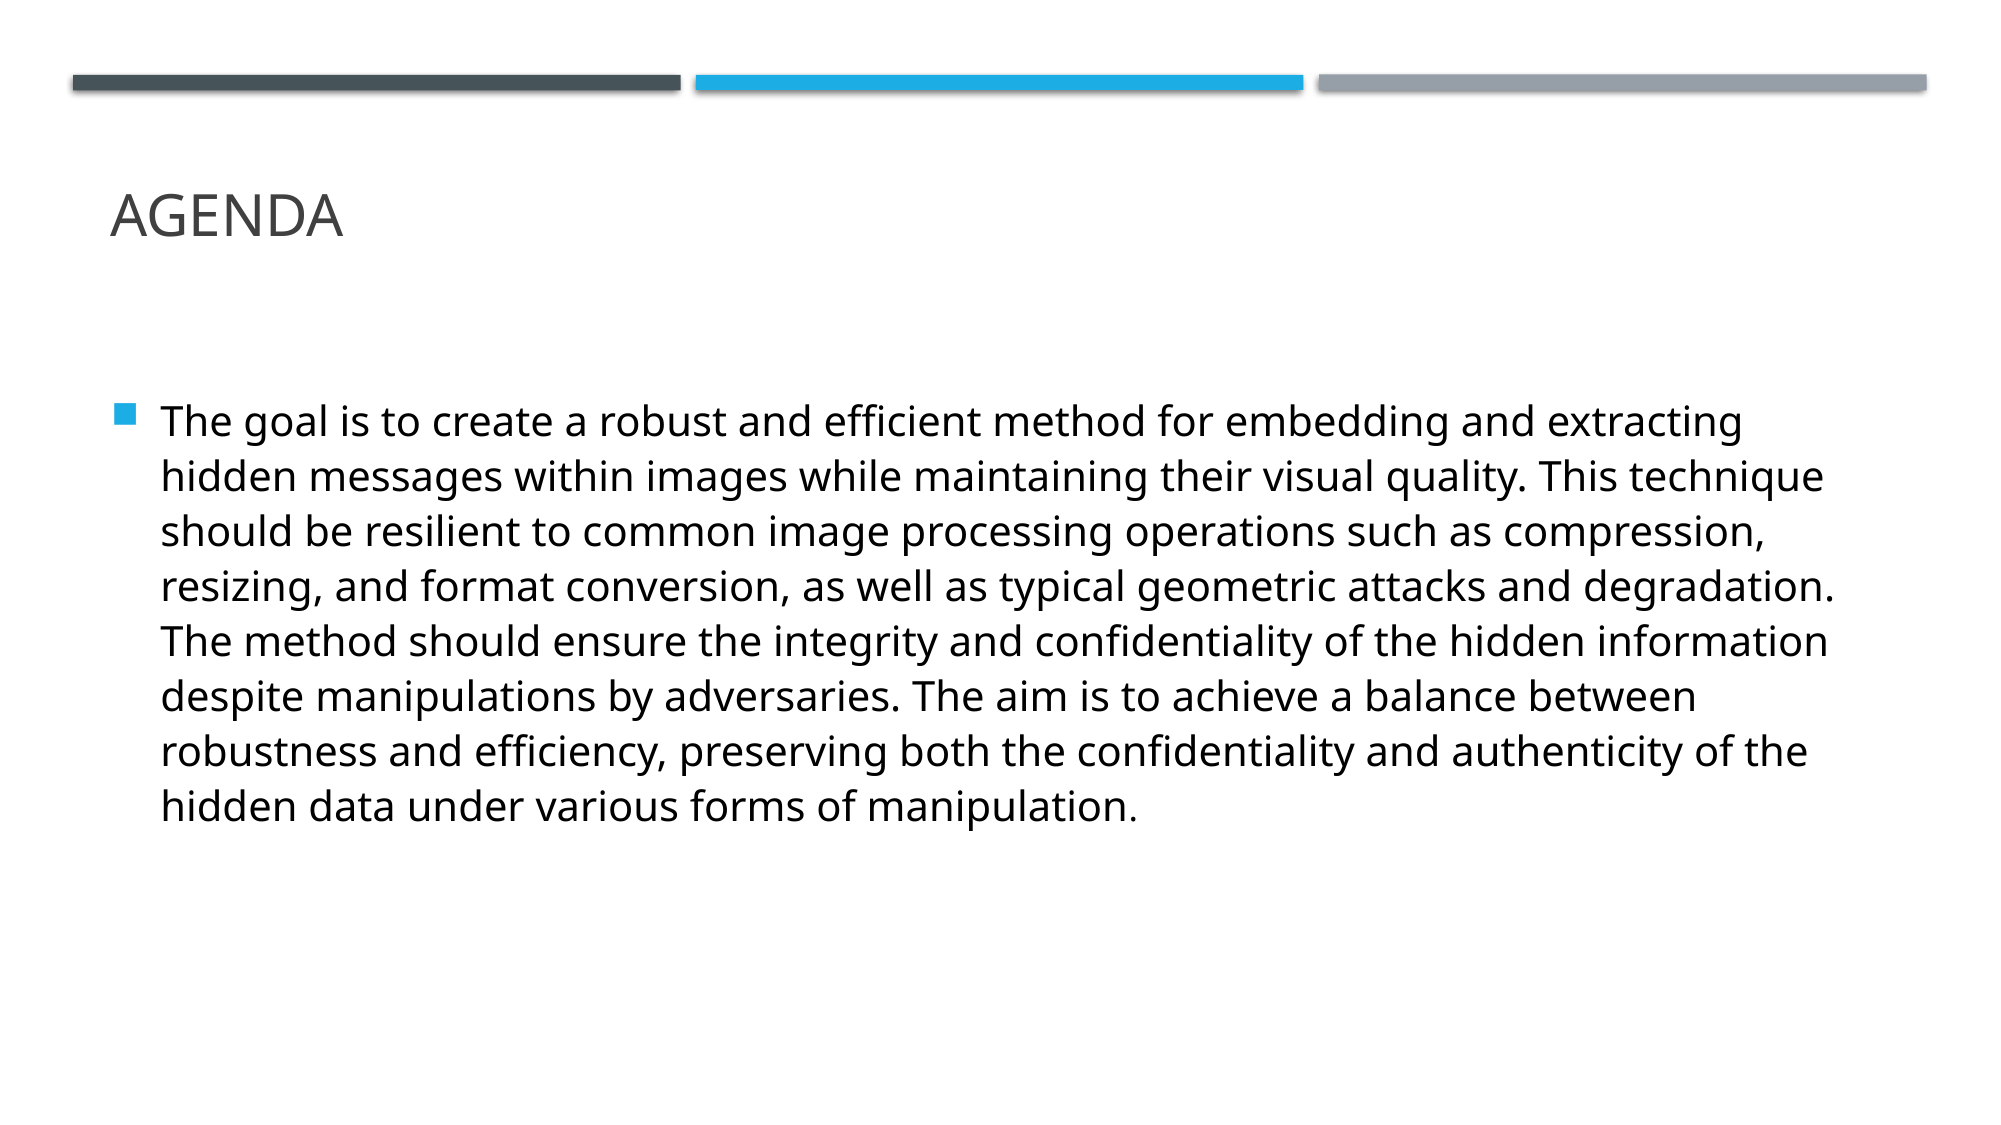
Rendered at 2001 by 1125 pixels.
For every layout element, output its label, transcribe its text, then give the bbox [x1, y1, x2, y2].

title AGENDA [95, 115, 1905, 239]
list The goal is to create a robust and efficient method for embedding and extracting hidden messages within images while maintaining their visual quality. This technique should be resilient to common image processing operations such as compression, resizing, and format conversion, as well as typical geometric attacks and degradation. The method should ensure the integrity and confidentiality of the hidden information despite manipulations by adversaries. The aim is to achieve a balance between robustness and efficiency, preserving both the confidentiality and authenticity of the hidden data under various forms of manipulation. [95, 239, 1905, 981]
